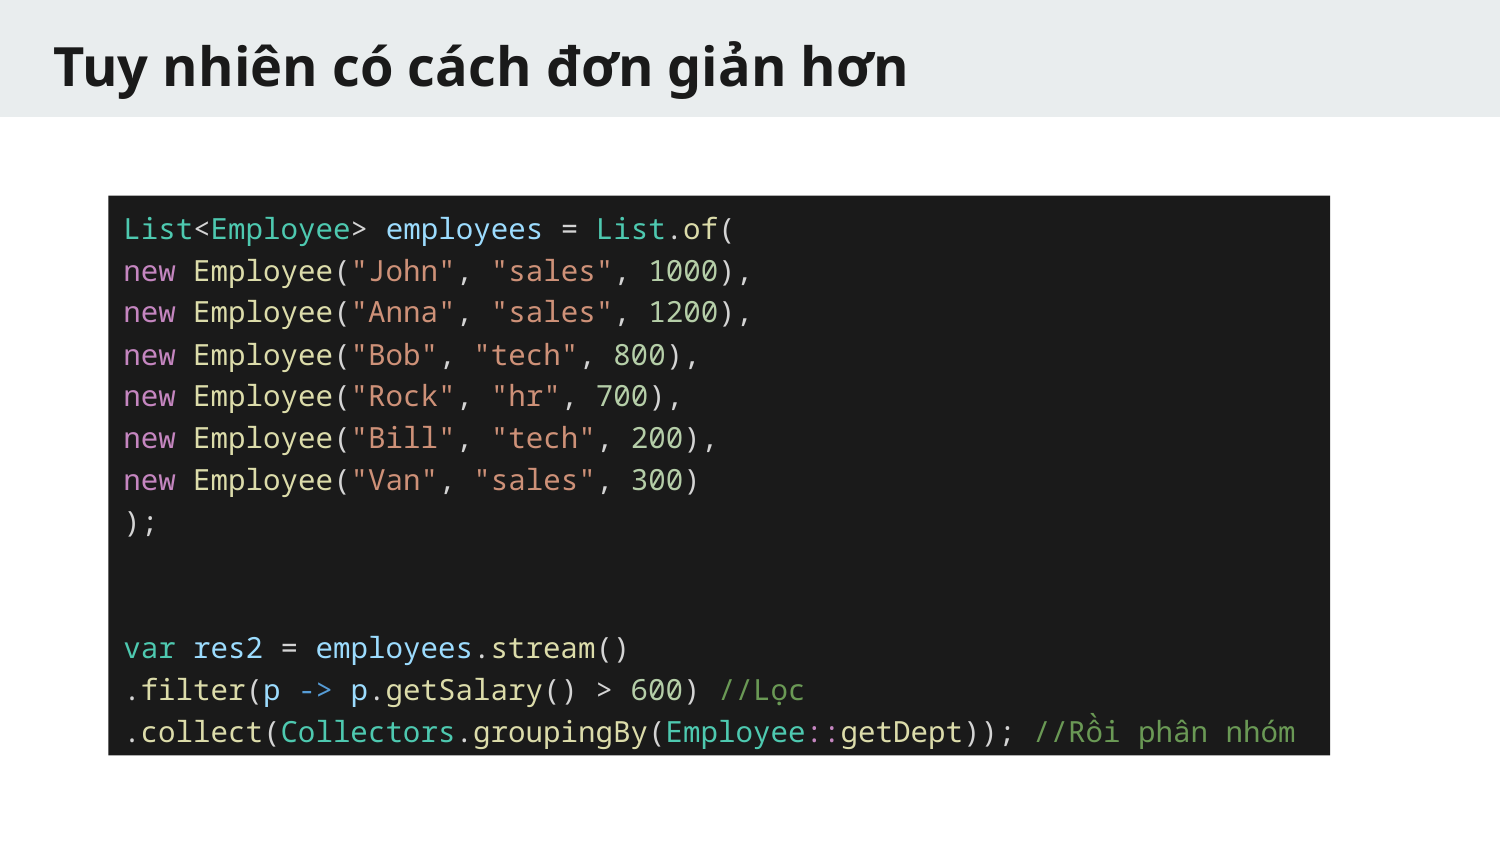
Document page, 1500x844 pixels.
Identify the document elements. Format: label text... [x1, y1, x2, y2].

title Tuy nhiên có cách đơn giản hơn [38, 17, 1467, 106]
text_box List<Employee> employees = List.of( new Employee("John", "sales", 1000), new Employee("Anna", "sales", 1200), new Employee("Bob", "tech", 800), new Employee("Rock", "hr", 700), new Employee("Bill", "tech", 200), new Employee("Van", "sales", 300) ); var res2 = employees.stream() .filter(p -> p.getSalary() > 600) //Lọc .collect(Collectors.groupingBy(Employee::getDept)); //Rồi phân nhóm [108, 195, 1331, 756]
